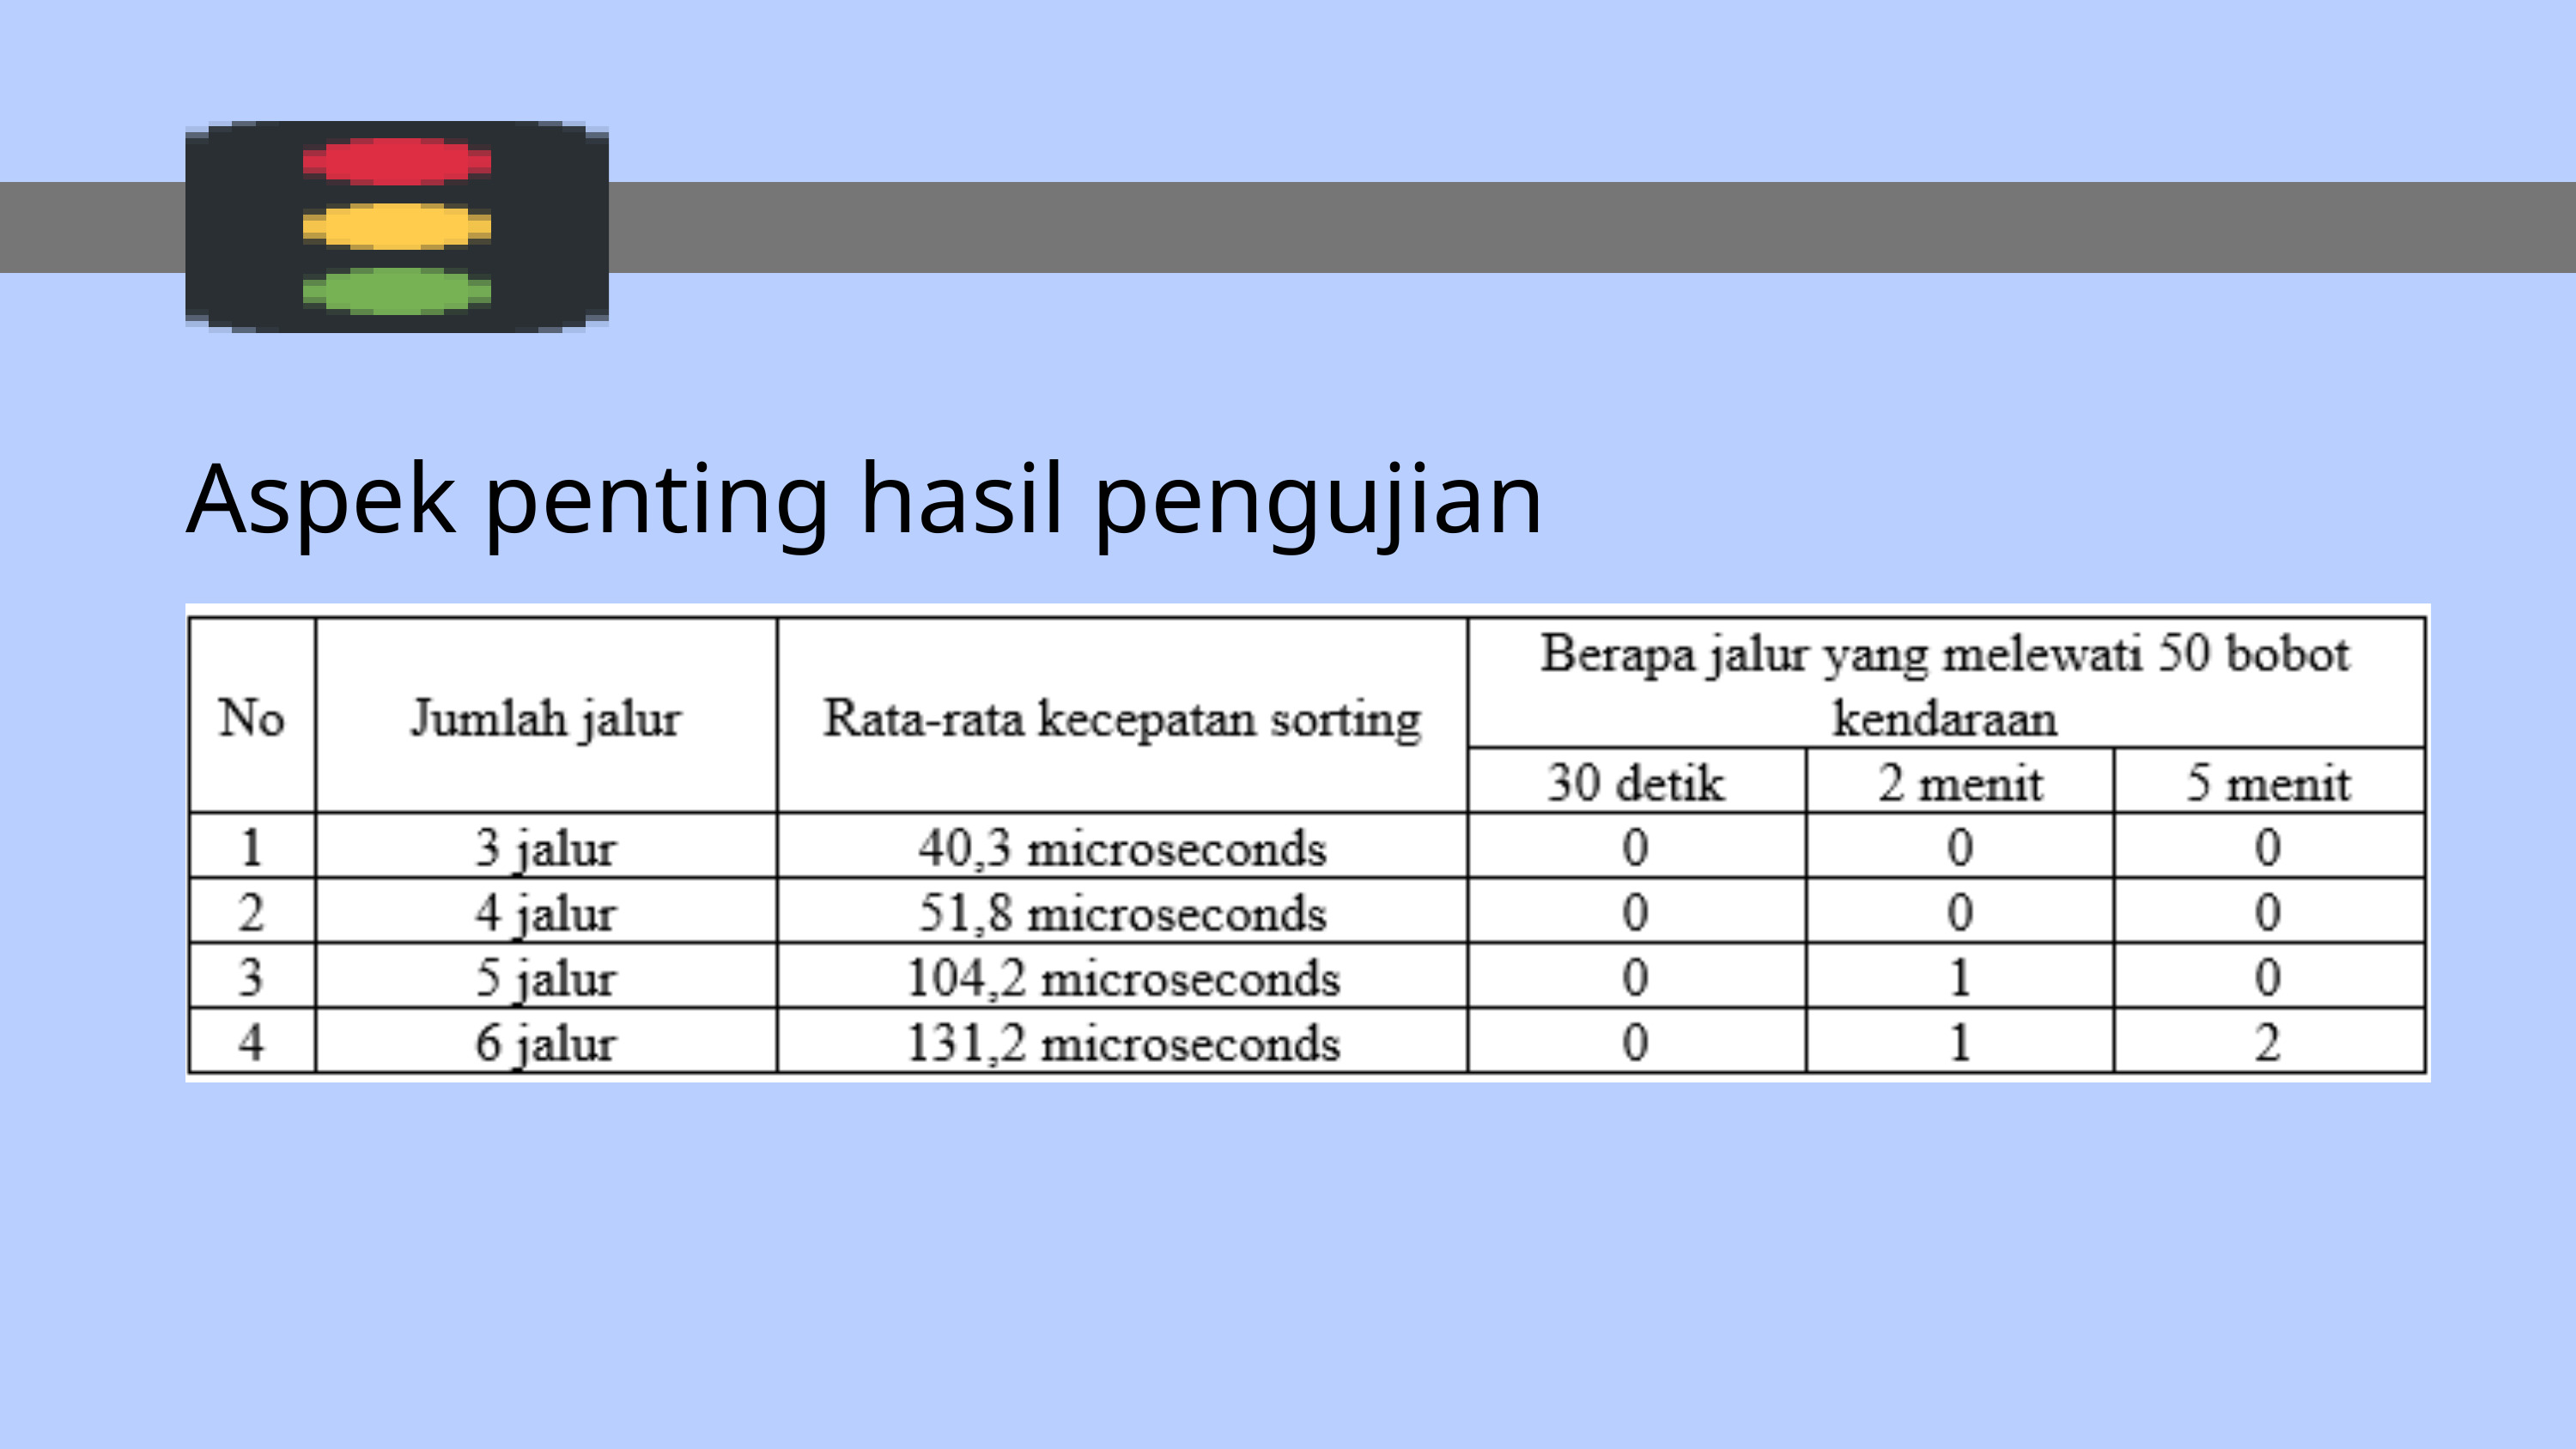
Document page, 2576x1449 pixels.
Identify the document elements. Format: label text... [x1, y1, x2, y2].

text_box Aspek penting hasil pengujian [185, 417, 1924, 552]
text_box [0, 181, 2576, 273]
text_box [185, 282, 610, 333]
text_box [185, 121, 610, 181]
text_box [185, 603, 2432, 1082]
